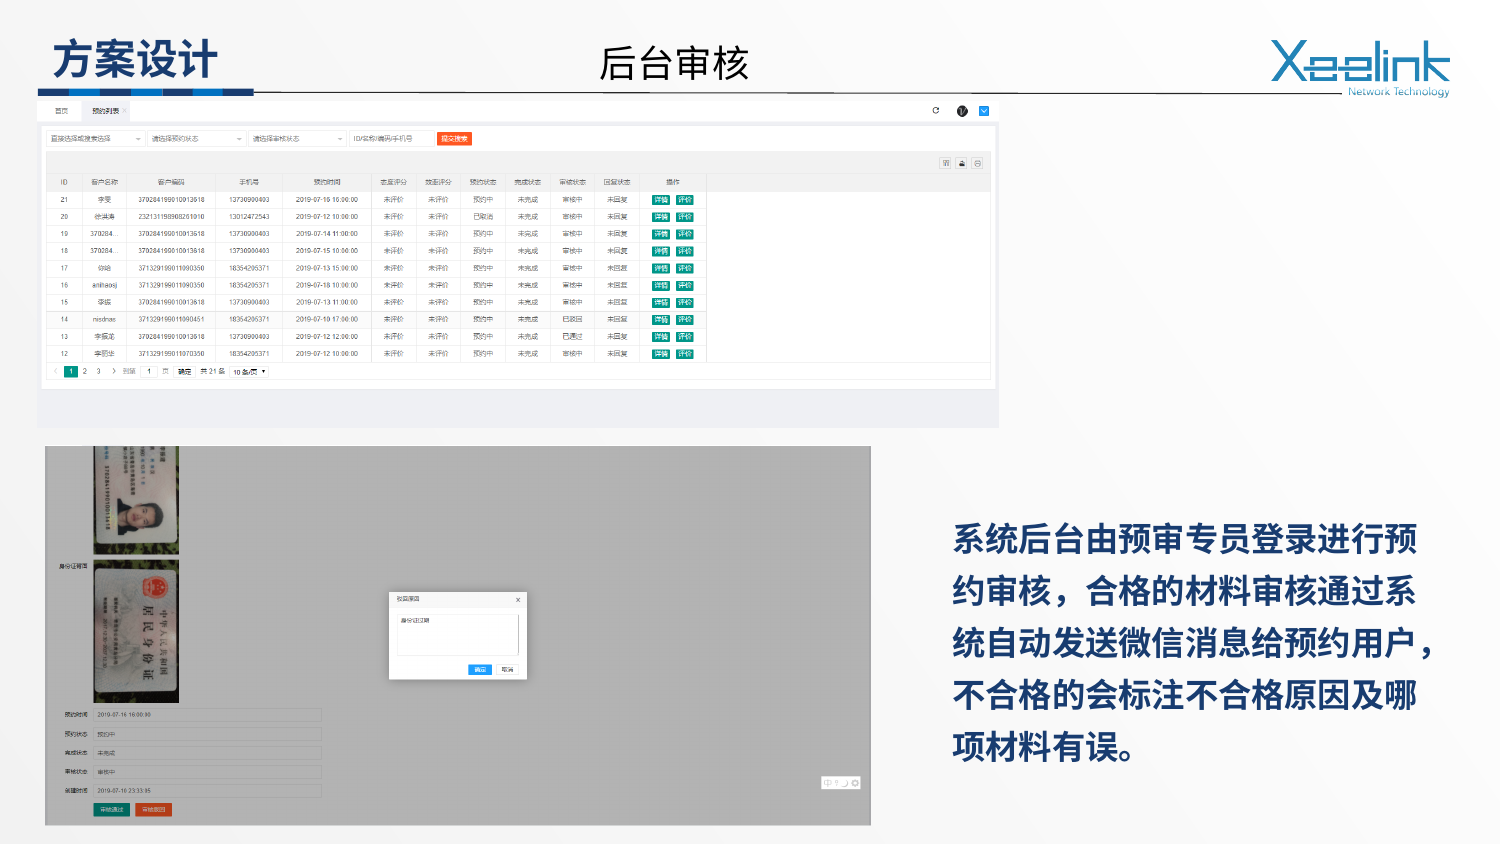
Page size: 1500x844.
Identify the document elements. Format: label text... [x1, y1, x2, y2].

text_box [37, 25, 1455, 102]
picture [37, 101, 999, 428]
picture [45, 445, 871, 826]
text_box 系统后台由预审专员登录进行预约审核，合格的材料审核通过系统自动发送微信消息给预约用户，不合格的会标注不合格原因及哪项材料有误。 [937, 499, 1463, 774]
